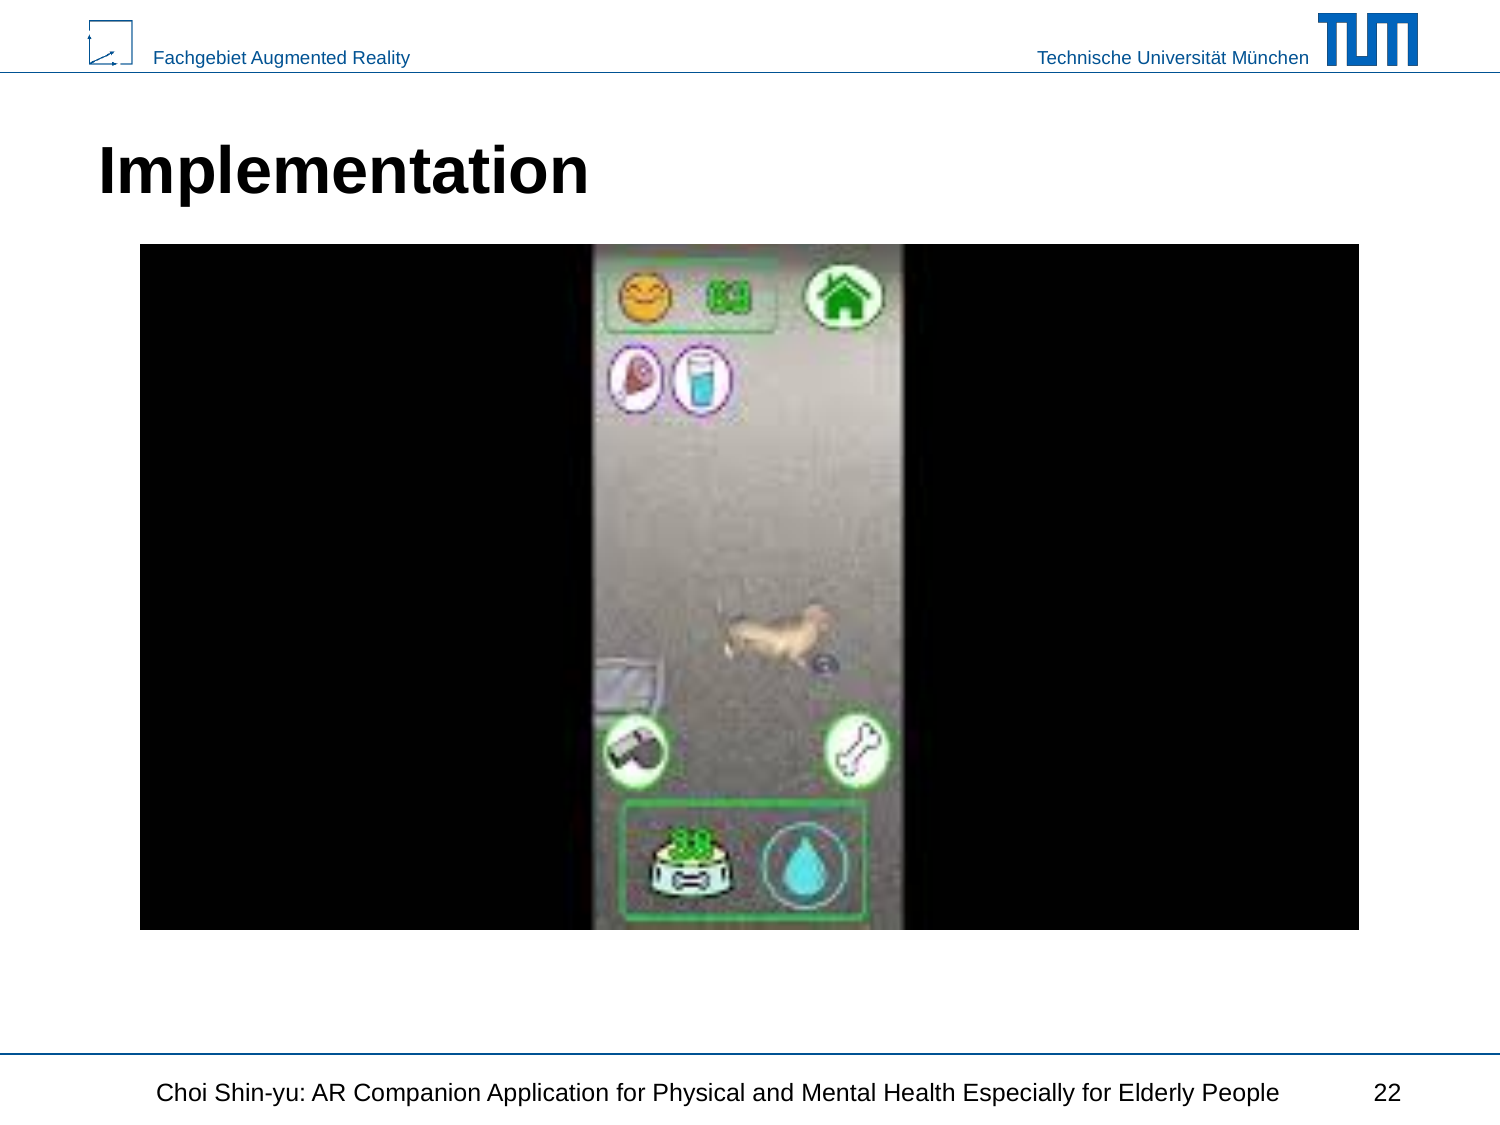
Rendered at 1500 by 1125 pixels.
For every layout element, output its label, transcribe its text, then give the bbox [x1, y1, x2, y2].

picture [1318, 13, 1418, 66]
picture [83, 14, 136, 68]
slide_number ‹#› [1359, 1066, 1417, 1117]
picture [140, 244, 1360, 931]
footer Choi Shin-yu: AR Companion Application for Physical and Mental Health Especially for Elderly People [140, 1066, 1359, 1117]
title Implementation [83, 114, 1417, 215]
